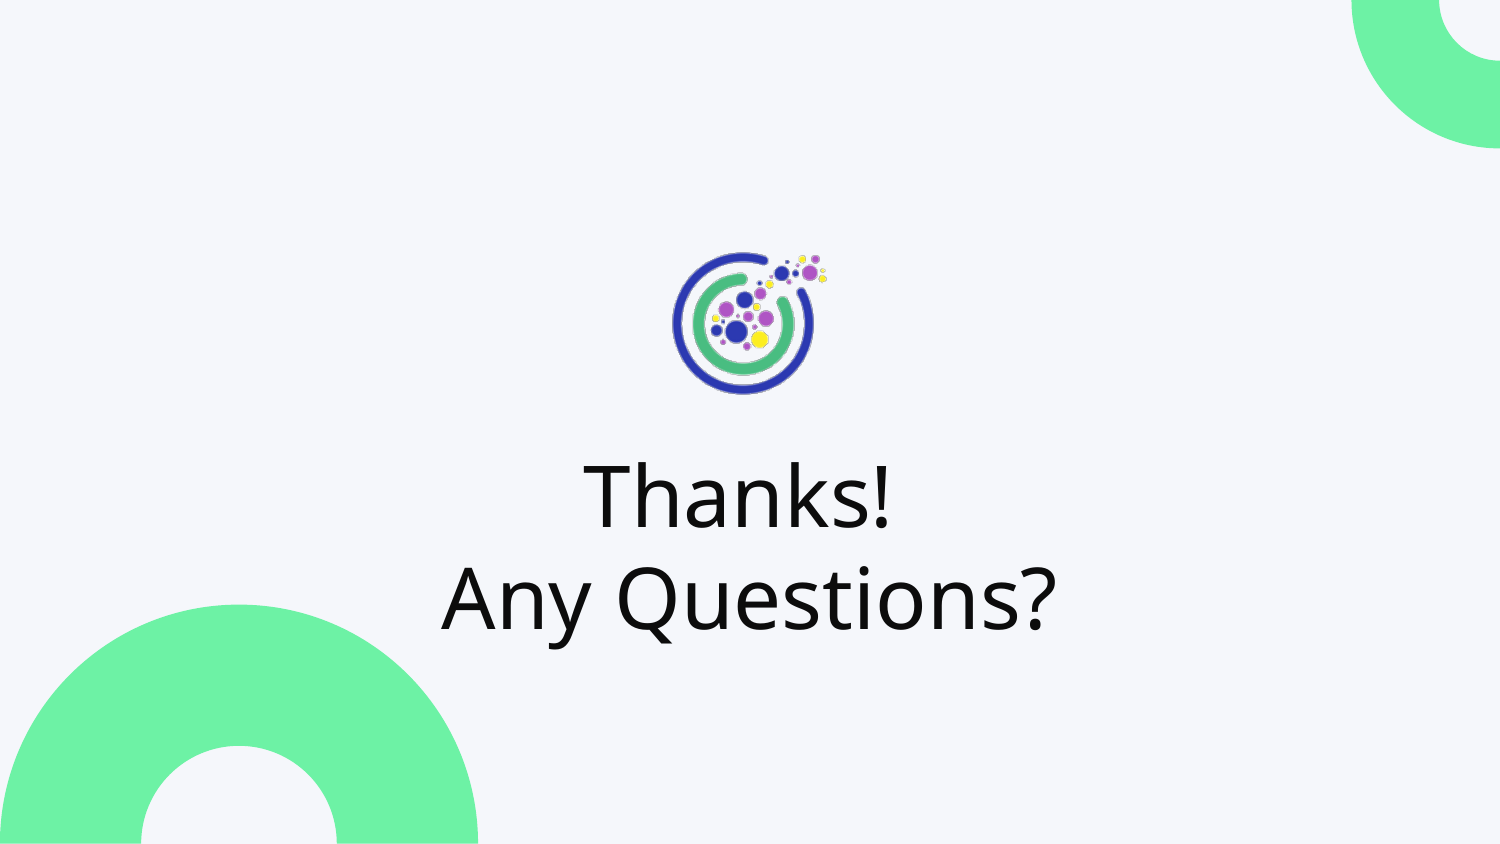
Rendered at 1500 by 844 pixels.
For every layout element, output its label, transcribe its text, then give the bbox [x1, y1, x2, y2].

picture [636, 209, 864, 437]
text_box [516, 573, 984, 608]
text_box Thanks! Any Questions? [328, 436, 1172, 653]
